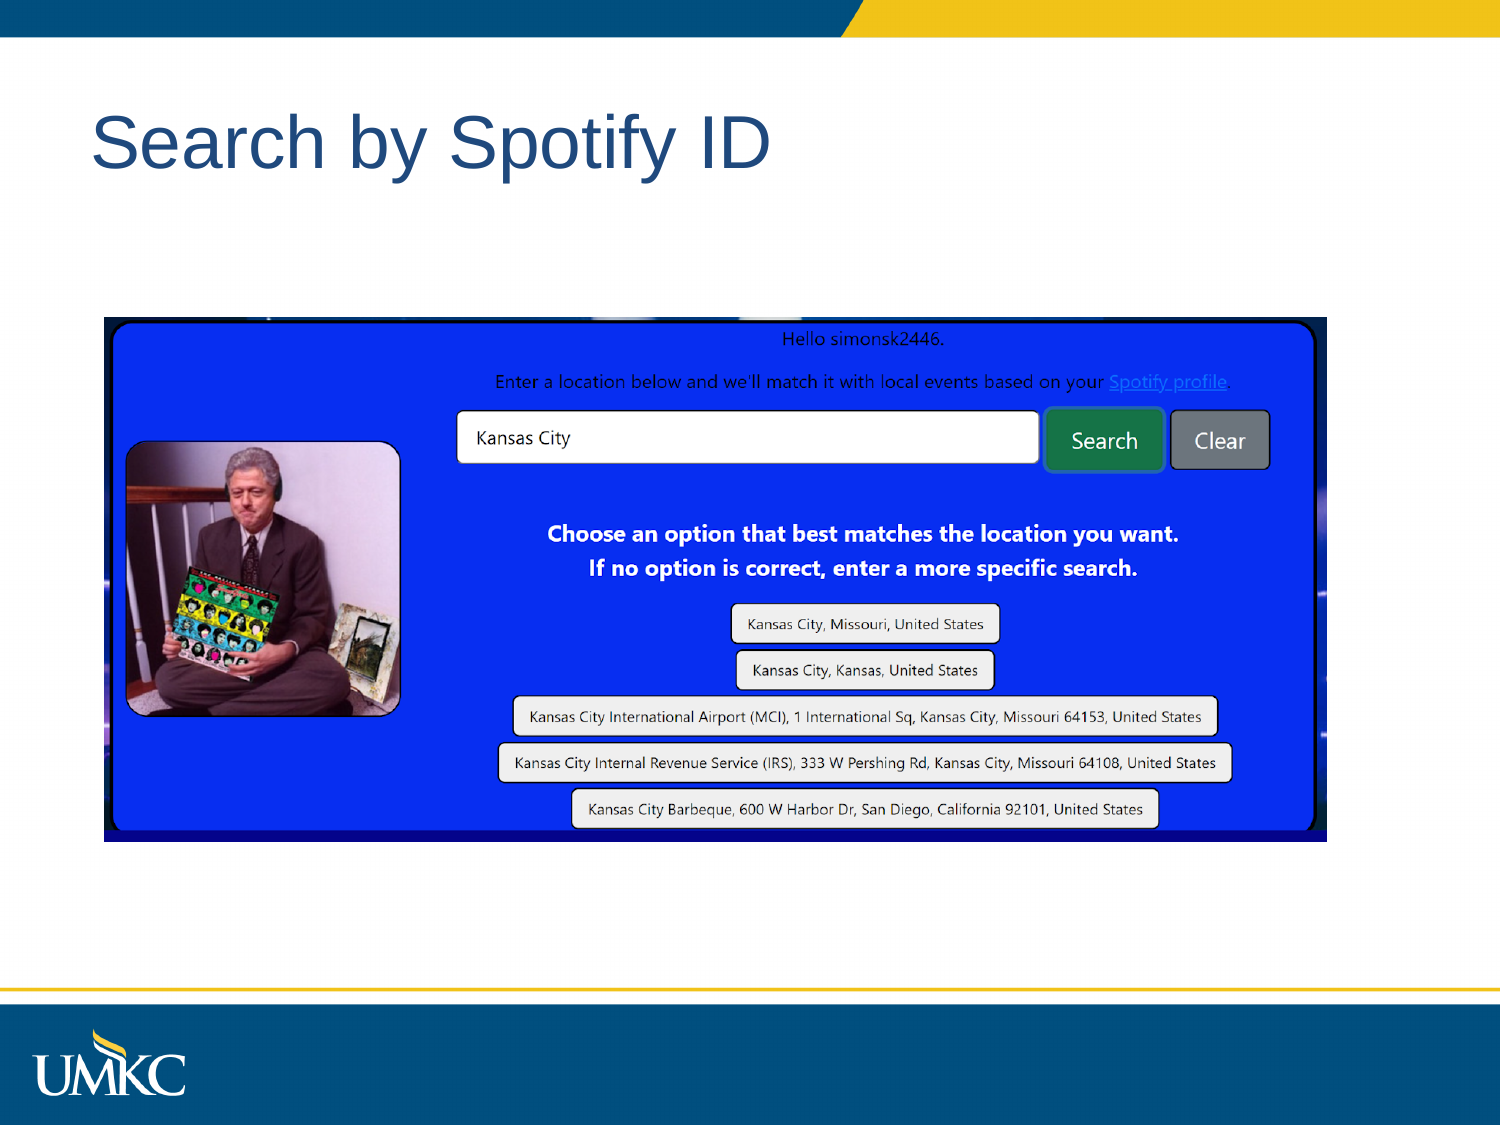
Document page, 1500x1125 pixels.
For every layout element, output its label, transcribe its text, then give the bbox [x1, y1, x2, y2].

picture [0, 0, 1500, 1125]
title Search by Spotify ID [75, 45, 1425, 233]
